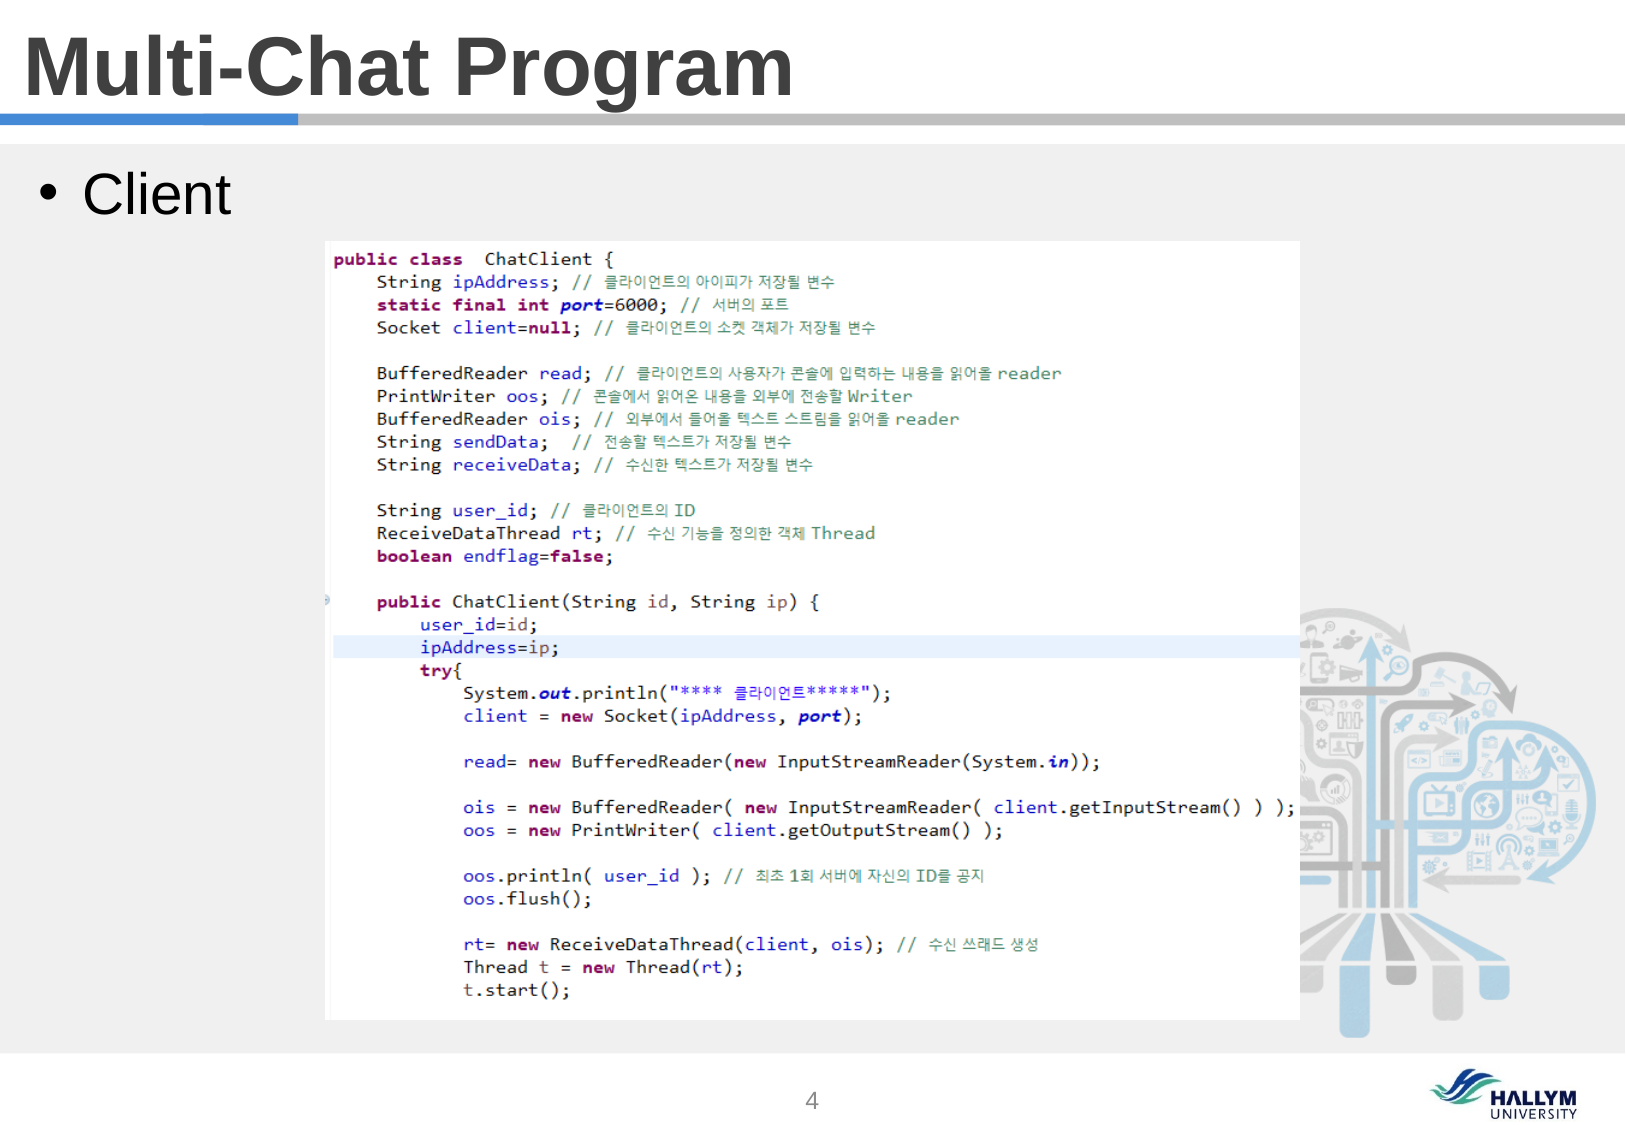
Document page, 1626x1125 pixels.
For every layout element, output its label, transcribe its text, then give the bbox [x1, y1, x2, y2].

list Client [23, 149, 1599, 1024]
list Multi-Chat Program [23, 23, 1593, 115]
picture [1426, 1063, 1582, 1122]
picture [325, 241, 1300, 1020]
slide_number 4 [629, 1069, 996, 1125]
